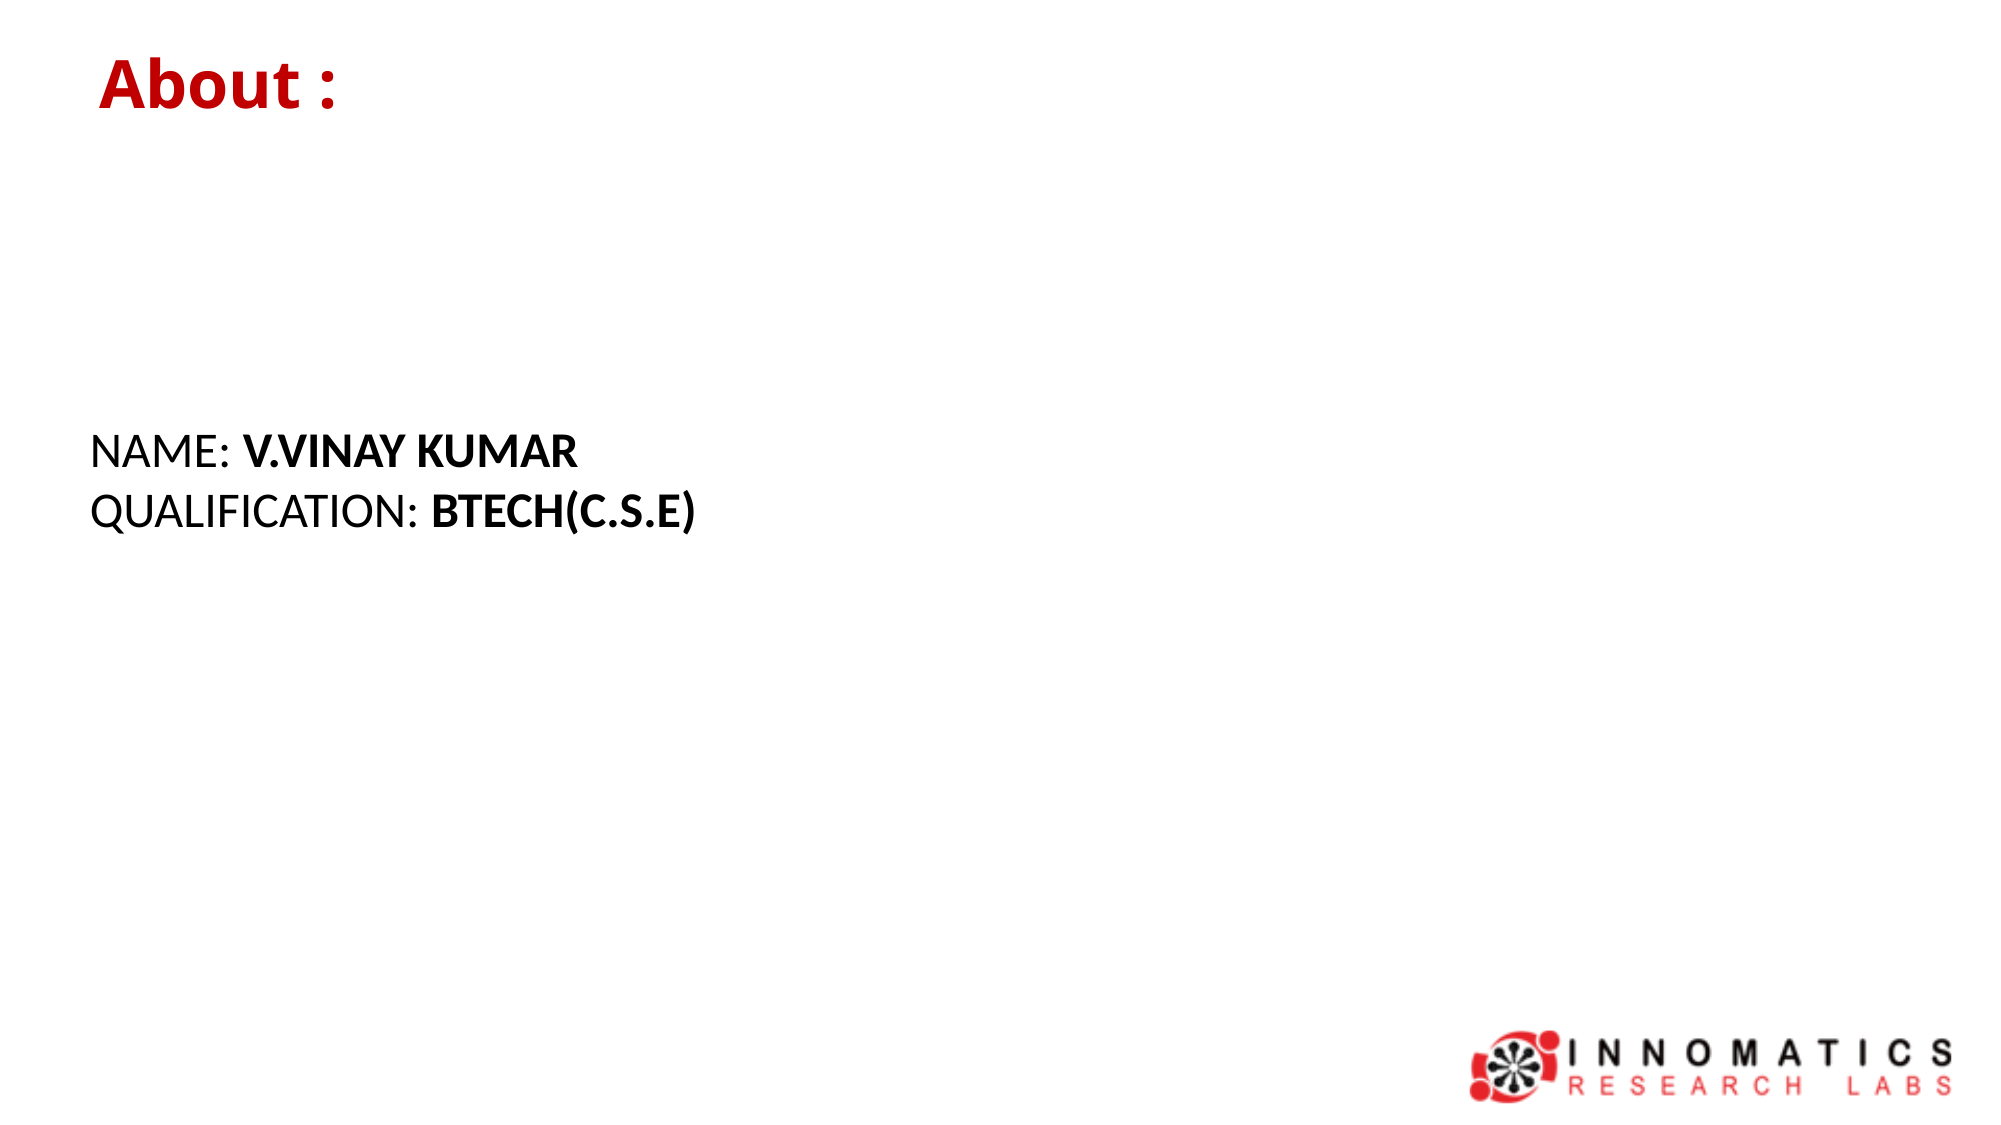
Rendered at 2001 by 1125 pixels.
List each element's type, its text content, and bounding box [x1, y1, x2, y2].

text_box NAME: V.VINAY KUMAR QUALIFICATION: BTECH(C.S.E) [74, 410, 1218, 546]
picture [1445, 1014, 1975, 1125]
text_box About : [84, 49, 1085, 129]
